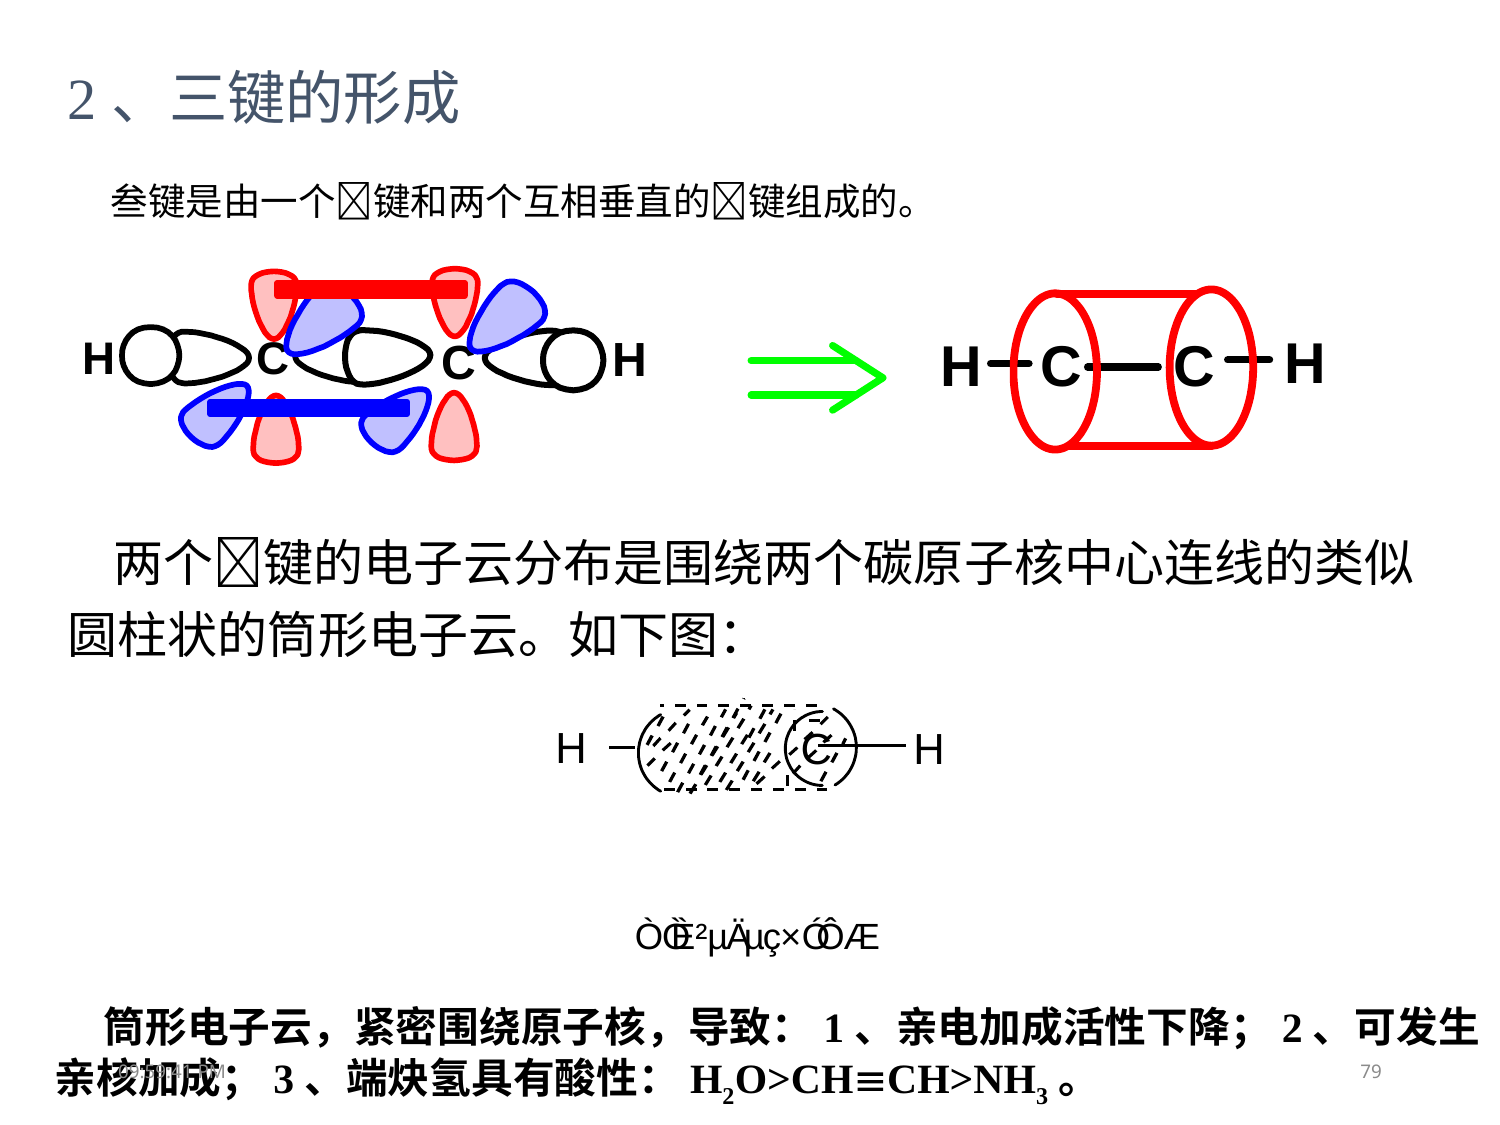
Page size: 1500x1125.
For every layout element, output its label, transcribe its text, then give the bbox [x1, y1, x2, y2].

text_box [79, 321, 173, 390]
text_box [173, 274, 549, 456]
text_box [549, 321, 652, 397]
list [551, 687, 949, 958]
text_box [1009, 285, 1260, 454]
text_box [243, 456, 481, 467]
slide_number 79 [1059, 1042, 1397, 1103]
text_box 叁键是由一个键和两个互相垂直的键组成的。 [53, 170, 1448, 230]
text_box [1260, 309, 1332, 447]
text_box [681, 309, 1009, 447]
text_box 2、三键的形成 [53, 54, 585, 139]
text_box 两个键的电子云分布是围绕两个碳原子核中心连线的类似圆柱状的筒形电子云。如下图： [53, 512, 1463, 672]
text_box 筒形电子云，紧密围绕原子核，导致：1、亲电加成活性下降；2、可发生亲核加成；3、端炔氢具有酸性：H2O>CHCH>NH3。 [39, 984, 1495, 1117]
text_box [194, 274, 481, 424]
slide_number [103, 1042, 441, 1103]
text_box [243, 262, 481, 274]
